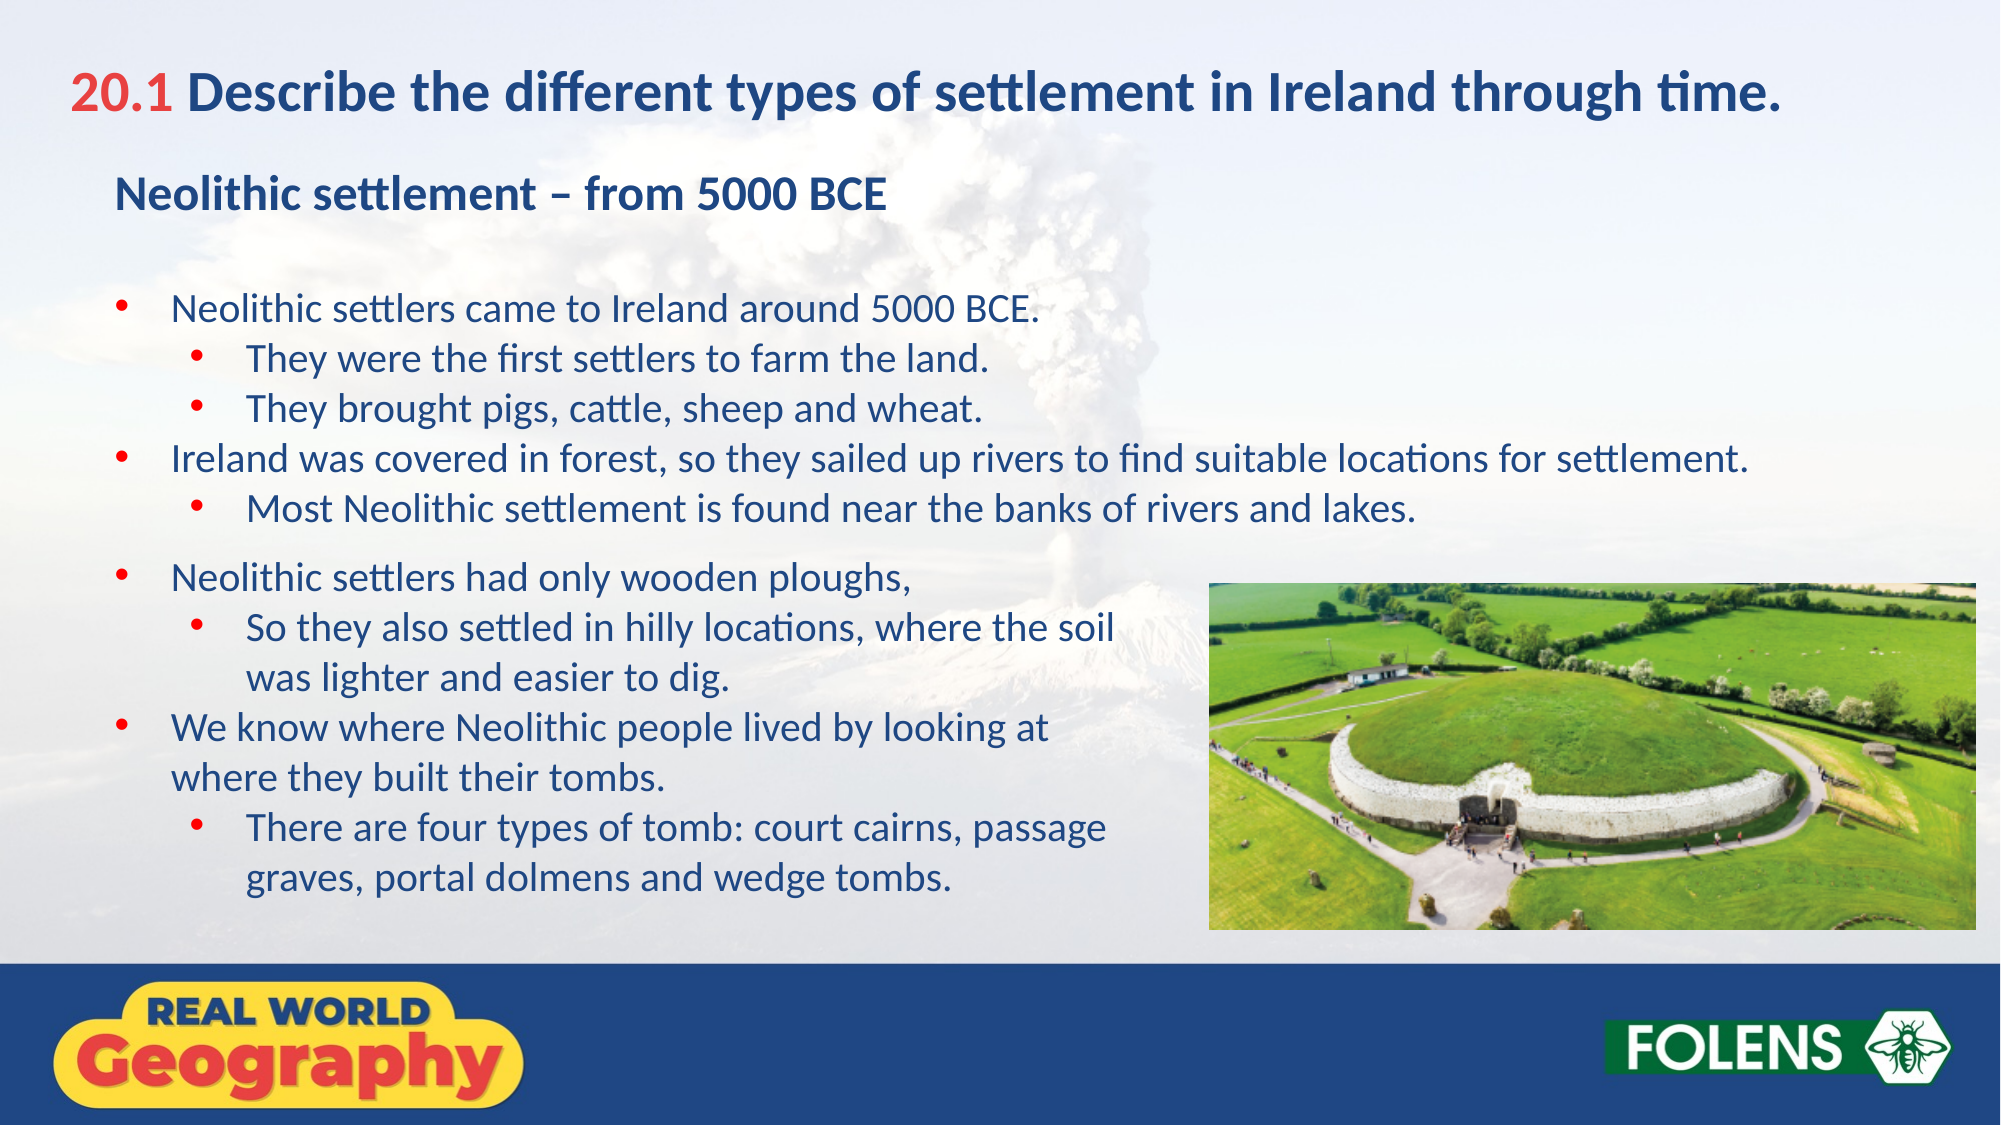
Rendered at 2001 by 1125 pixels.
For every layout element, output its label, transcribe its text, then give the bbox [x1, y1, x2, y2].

text_box Neolithic settlement – from 5000 BCE Neolithic settlers came to Ireland around 5000 BCE. They were the first settlers to farm the land. They brought pigs, cattle, sheep and wheat. Ireland was covered in forest, so they sailed up rivers to find suitable locations for settlement. Most Neolithic settlement is found near the banks of rivers and lakes. [99, 153, 1789, 538]
picture [0, 0, 2001, 1125]
text_box 20.1 Describe the different types of settlement in Ireland through time. [55, 45, 1899, 131]
text_box Neolithic settlers had only wooden ploughs, So they also settled in hilly locations, where the soil was lighter and easier to dig. We know where Neolithic people lived by looking at where they built their tombs. There are four types of tomb: court cairns, passage graves, portal dolmens and wedge tombs. [99, 541, 1172, 907]
